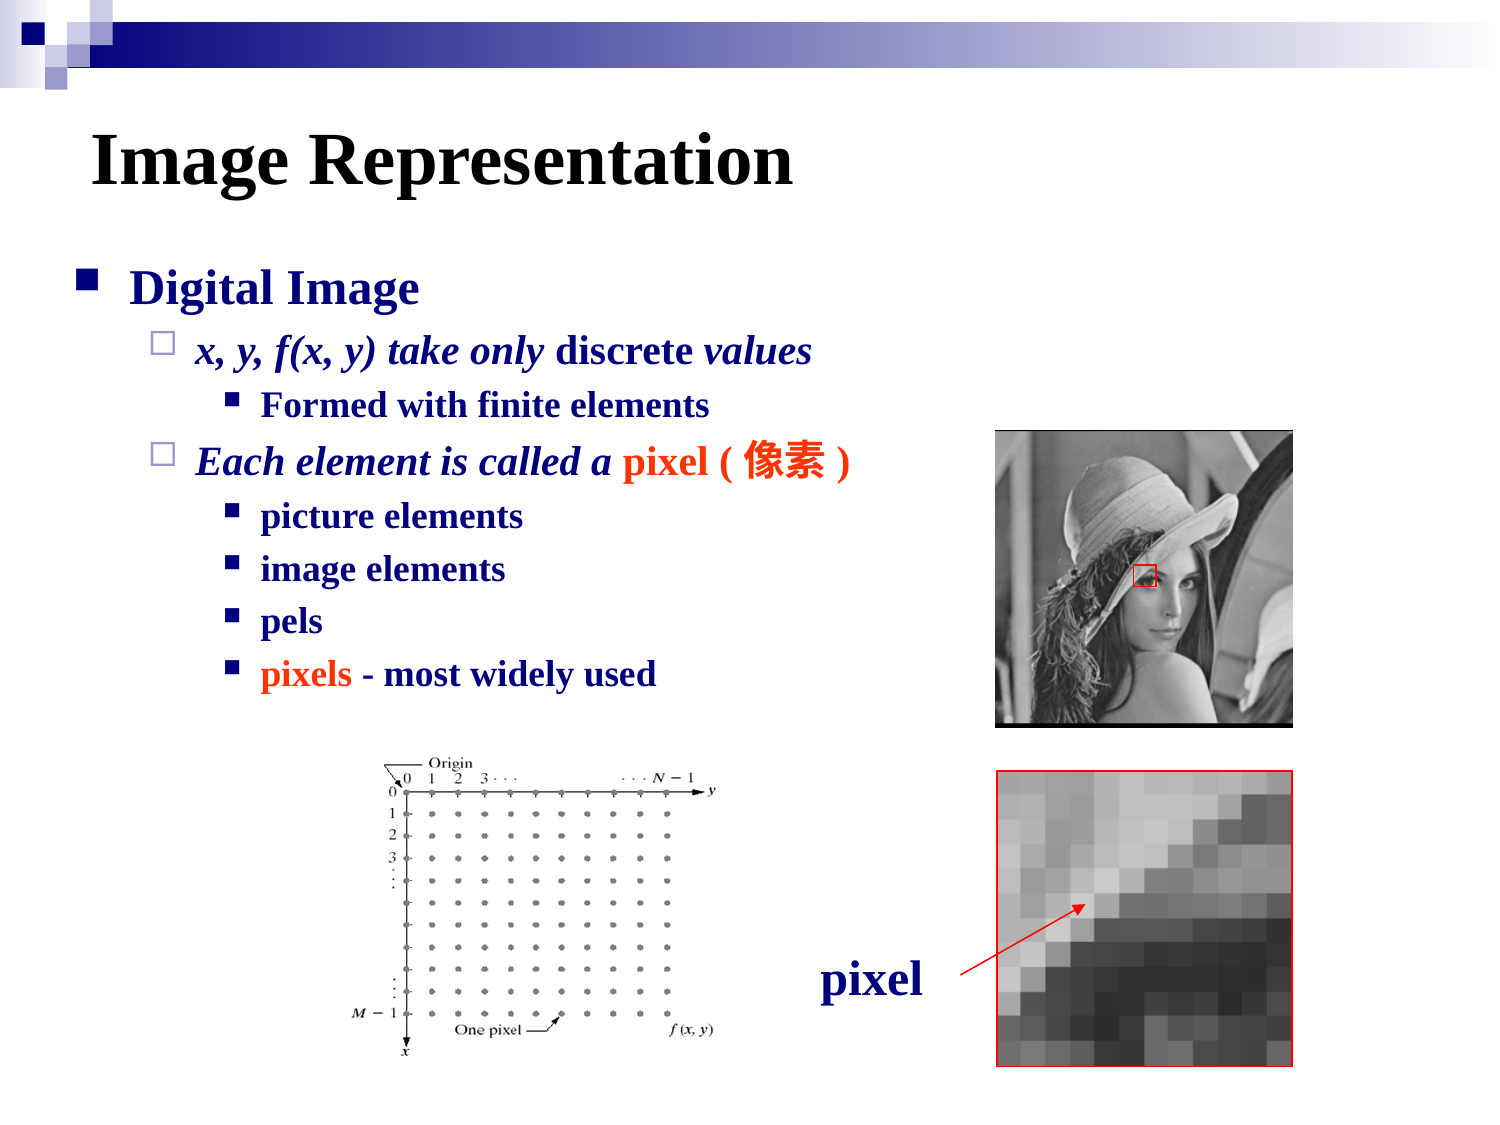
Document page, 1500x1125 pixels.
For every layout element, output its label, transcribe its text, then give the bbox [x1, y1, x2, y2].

picture [344, 748, 732, 1060]
title Image Representation [75, 75, 1442, 235]
list Digital Image x, y, f(x, y) take only discrete values Formed with finite elements Each element is called a pixel (像素) picture elements image elements pels pixels - most widely used [58, 246, 1444, 1020]
text_box pixel [805, 937, 939, 1013]
picture [995, 430, 1293, 728]
picture [997, 771, 1292, 1066]
